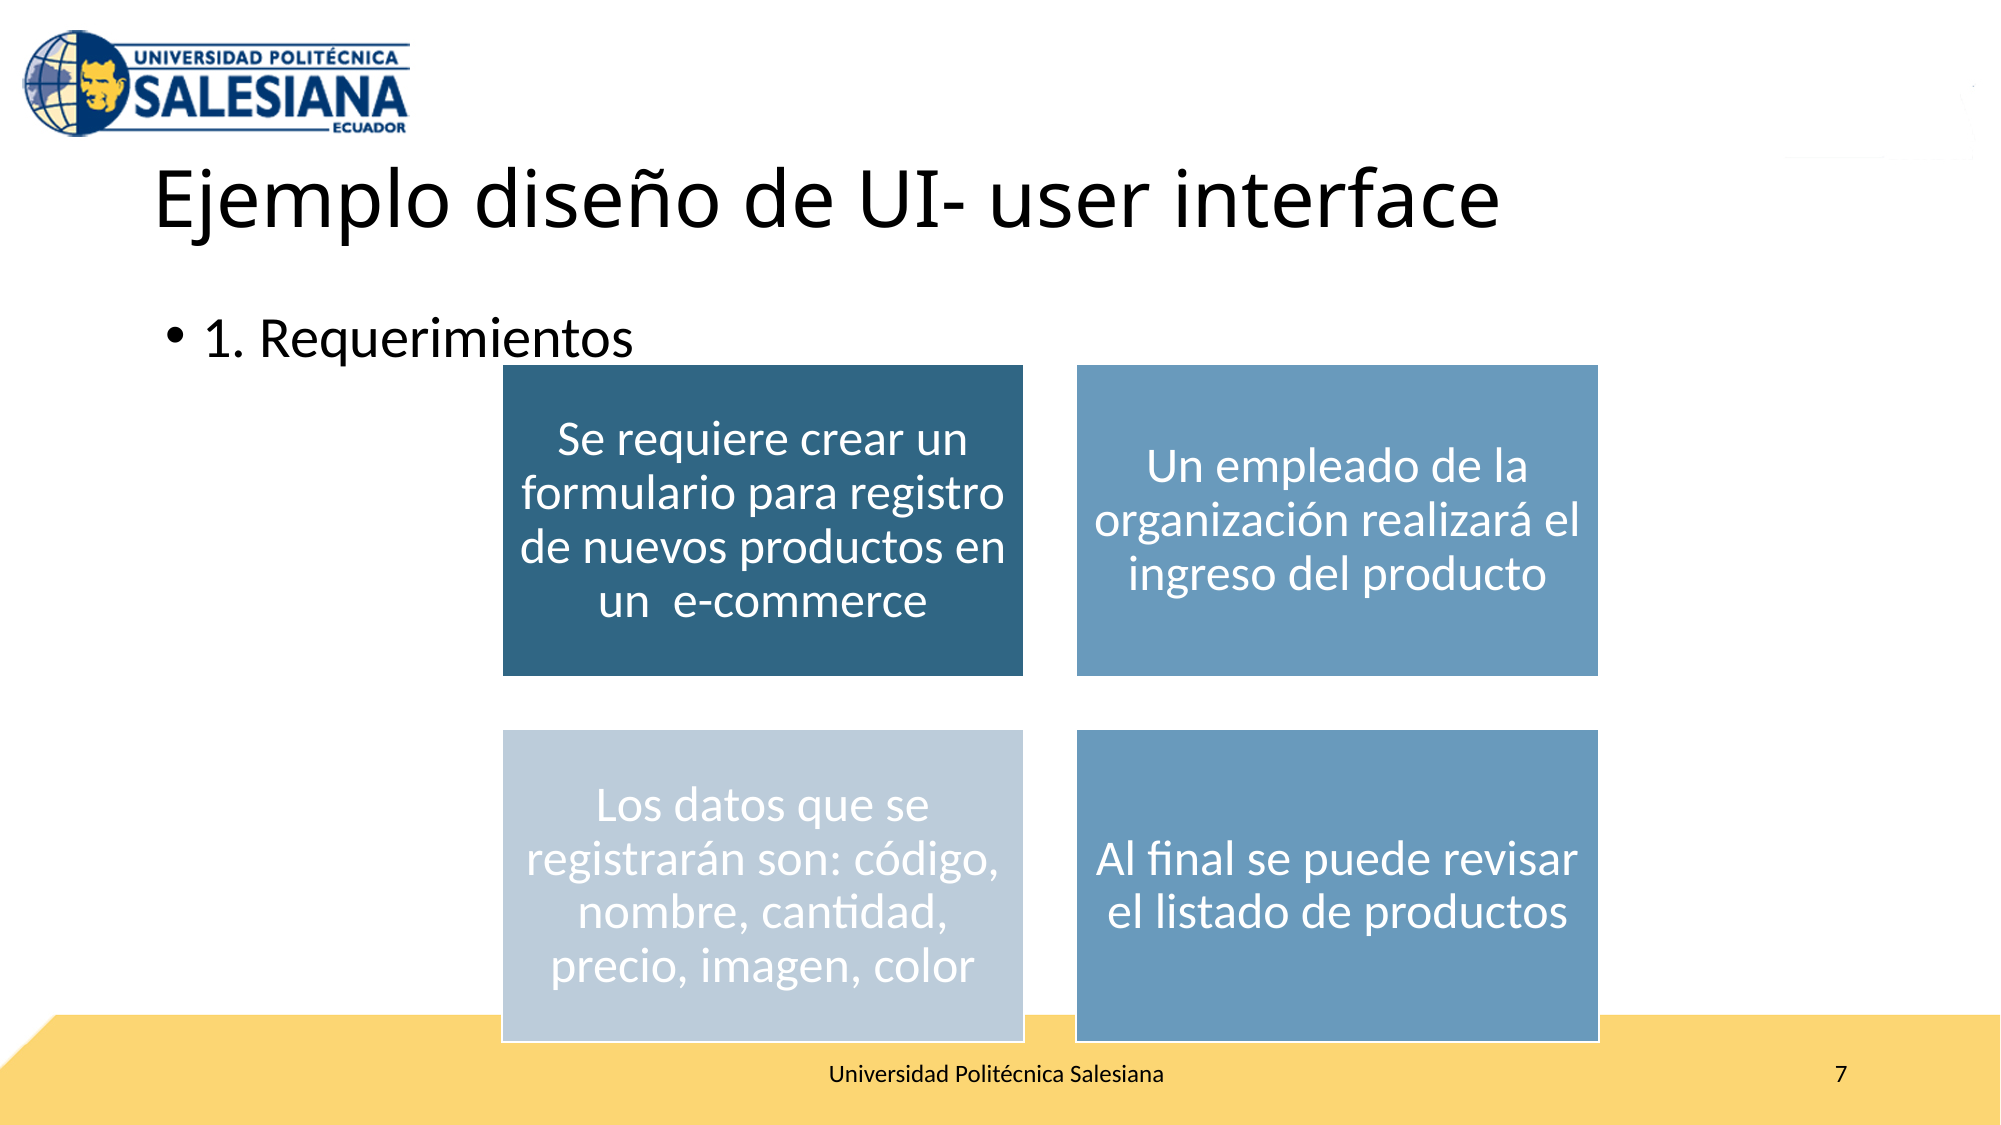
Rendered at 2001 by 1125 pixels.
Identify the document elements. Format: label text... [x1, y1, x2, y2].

slide_number 7 [1412, 1042, 1863, 1103]
picture [0, 0, 2001, 1125]
footer Universidad Politécnica Salesiana [662, 1043, 1338, 1103]
title Ejemplo diseño de UI- user interface [137, 127, 1863, 278]
list 1. Requerimientos [150, 299, 1863, 1014]
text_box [443, 363, 1658, 1043]
